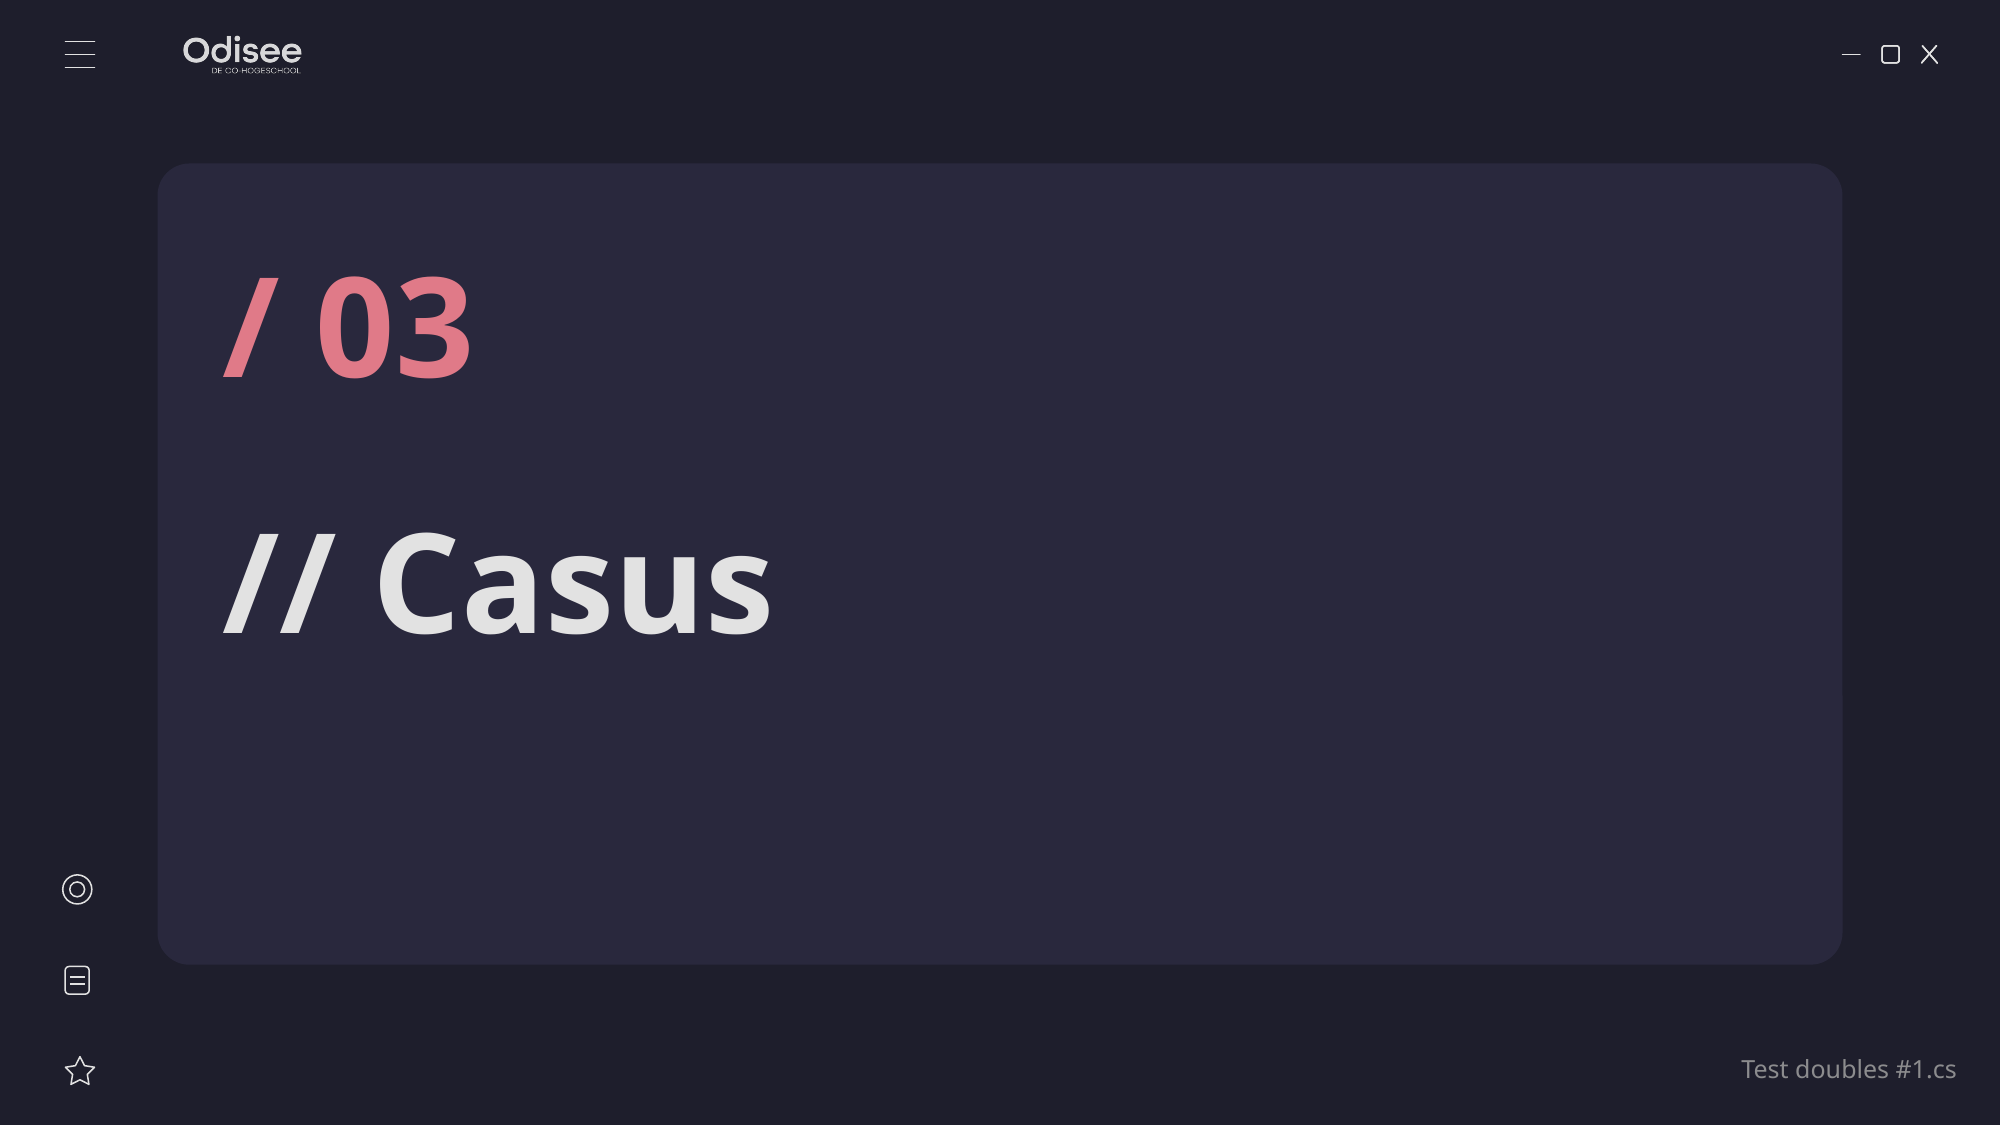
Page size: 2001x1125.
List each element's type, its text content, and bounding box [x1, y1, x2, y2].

title / 03 [207, 230, 563, 415]
footer Test doubles #1.cs [1506, 1040, 1973, 1101]
title // Casus [207, 414, 1069, 743]
picture [157, 10, 328, 99]
